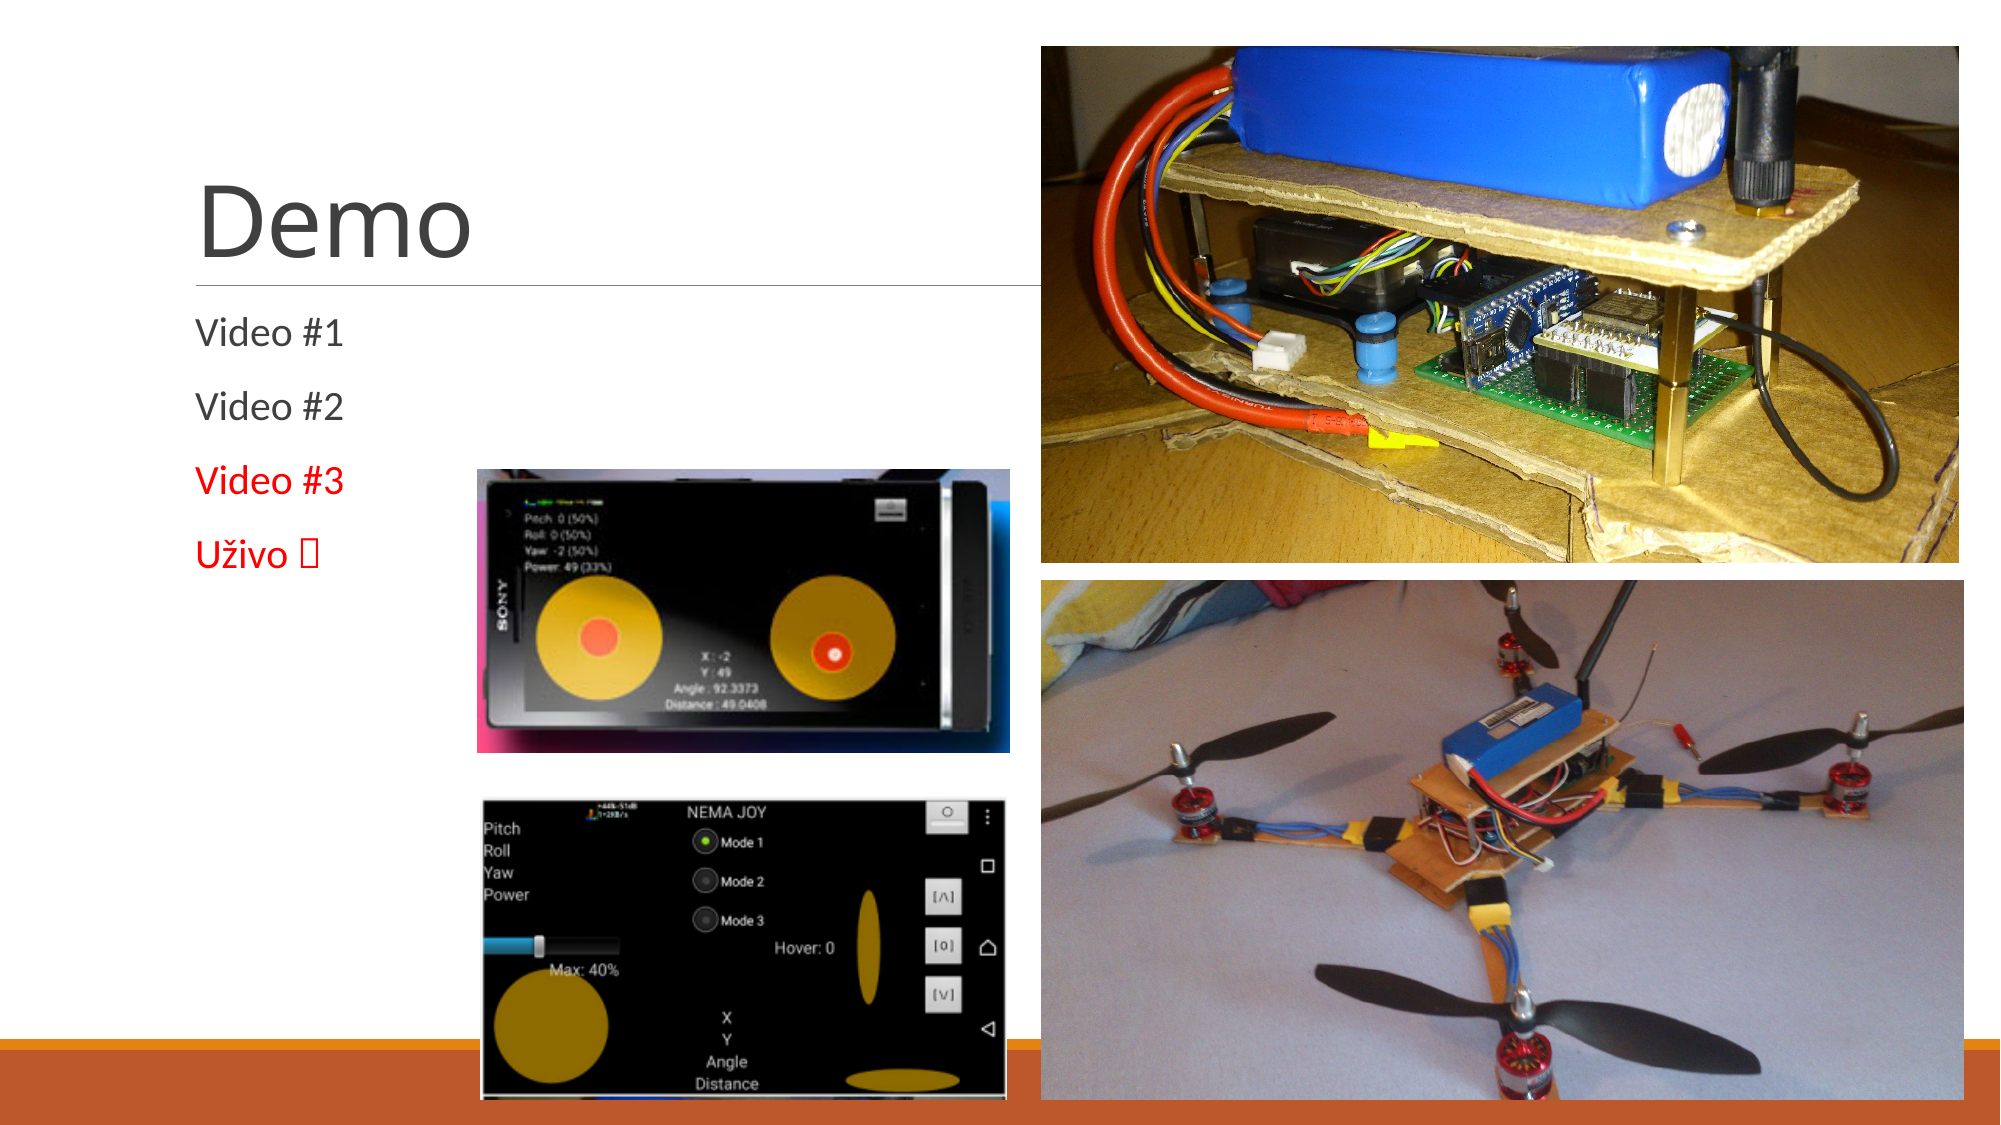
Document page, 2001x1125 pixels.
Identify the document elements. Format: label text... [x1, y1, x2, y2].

picture [1040, 46, 1960, 564]
picture [476, 468, 1011, 754]
picture [1040, 580, 1964, 1100]
list Video #1 Video #2 Video #3 Uživo  [180, 302, 1830, 963]
picture [479, 795, 1008, 1100]
title Demo [180, 47, 1038, 285]
